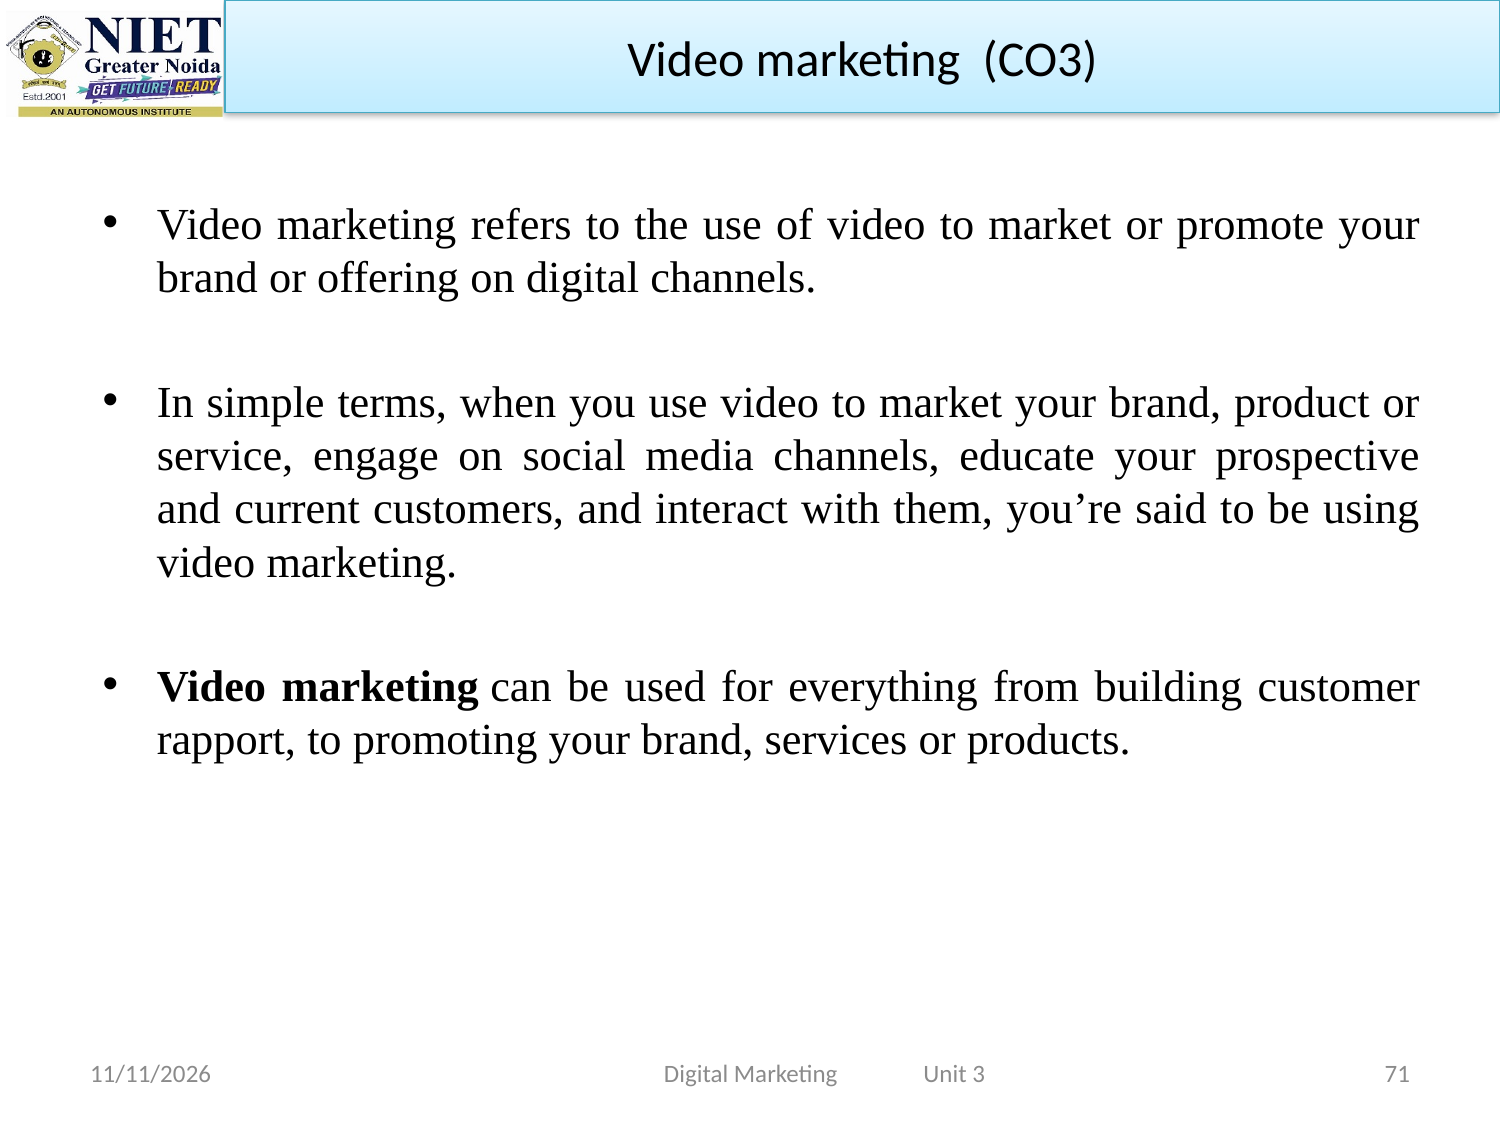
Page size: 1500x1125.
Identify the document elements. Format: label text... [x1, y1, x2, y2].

picture [6, 0, 223, 147]
list Video marketing refers to the use of video to market or promote your brand or offering on digital channels. In simple terms, when you use video to market your brand, product or service, engage on social media channels, educate your prospective and current customers, and interact with them, you’re said to be using video marketing. Video marketing can be used for everything from building customer rapport, to promoting your brand, services or products. [87, 187, 1438, 775]
slide_number 71 [1074, 1042, 1425, 1103]
text_box Video marketing (CO3) [227, 0, 1500, 113]
slide_number 28-May-24 [75, 1042, 412, 1103]
footer Digital Marketing Unit 3 [412, 1042, 1074, 1103]
